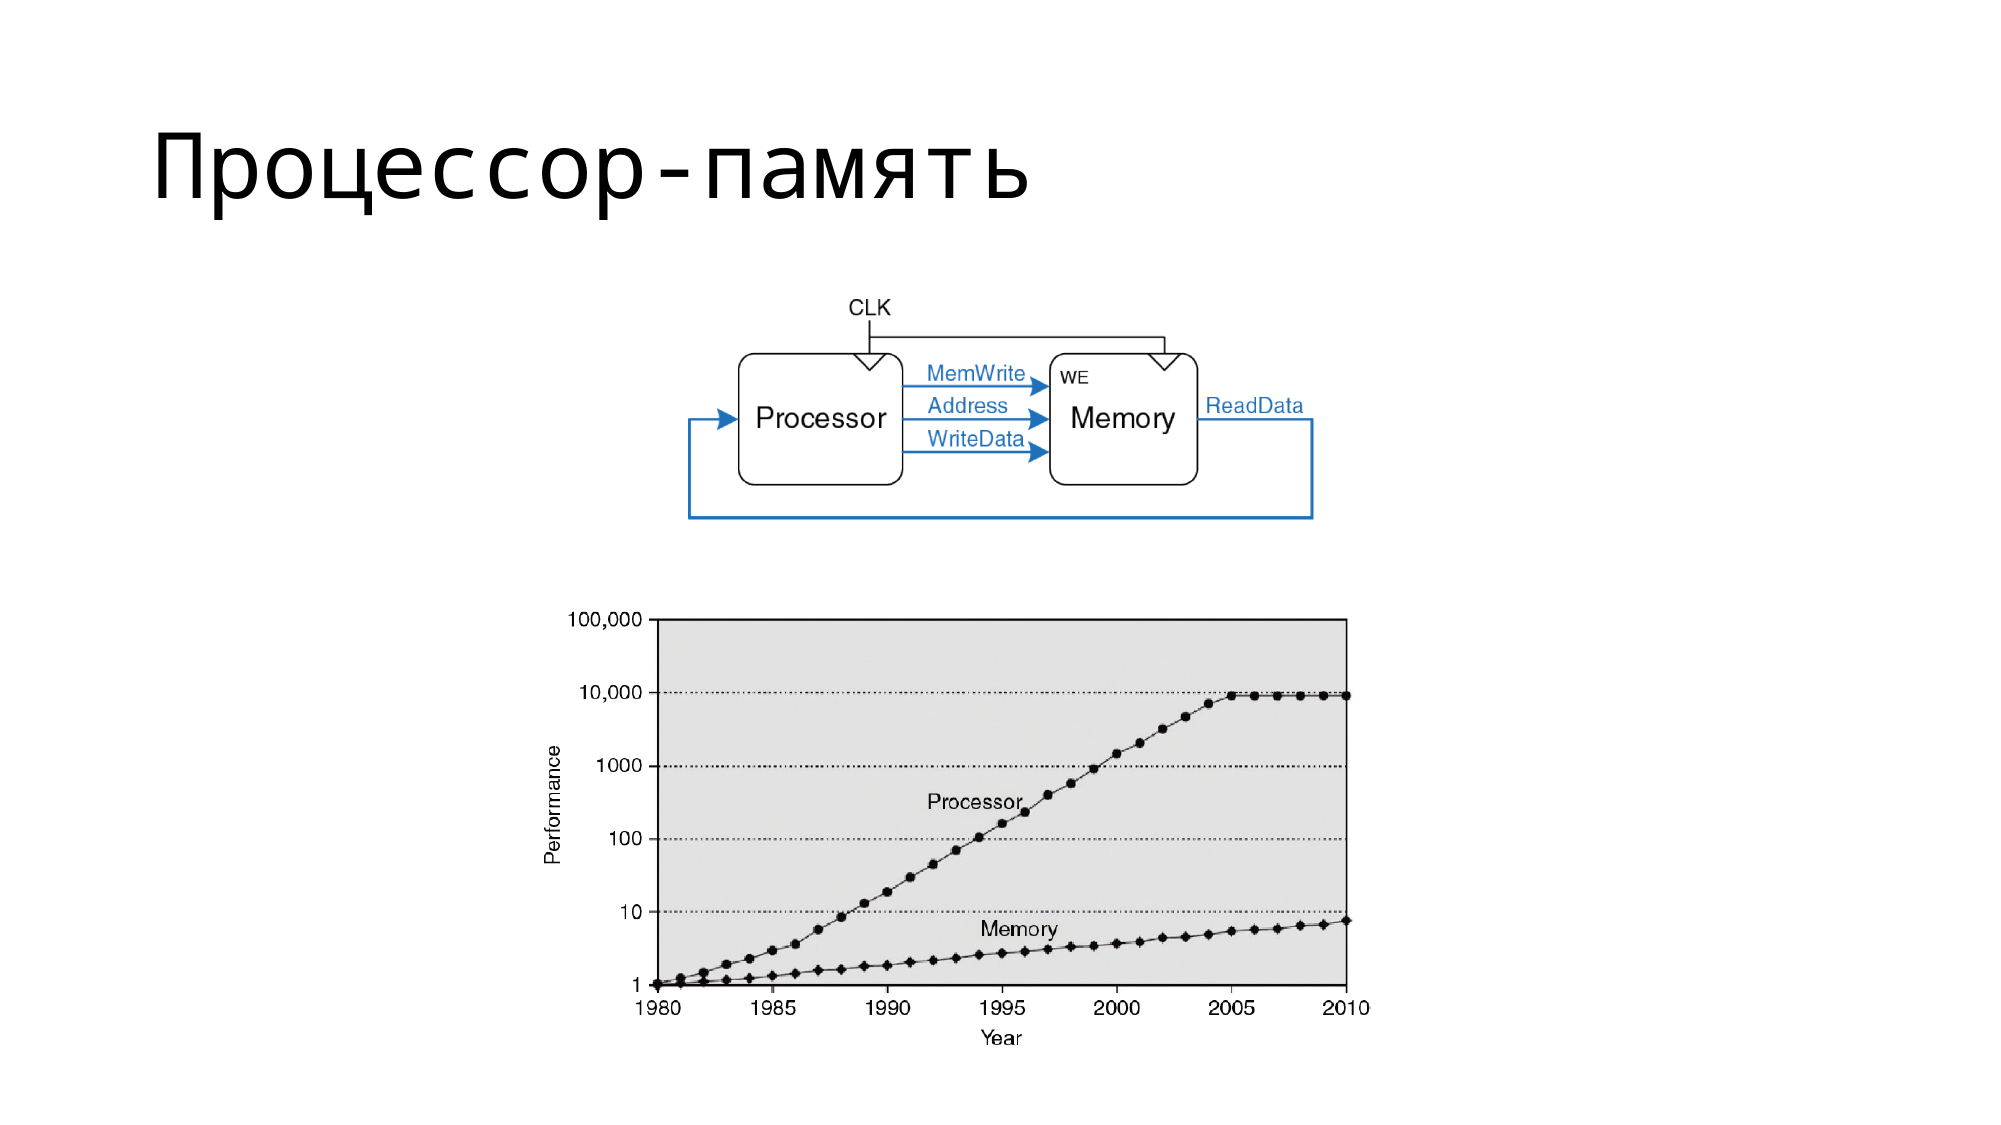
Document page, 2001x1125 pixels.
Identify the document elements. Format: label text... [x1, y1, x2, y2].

text_box Процессор-память [137, 59, 1863, 278]
picture [534, 596, 1380, 1056]
picture [664, 277, 1336, 529]
